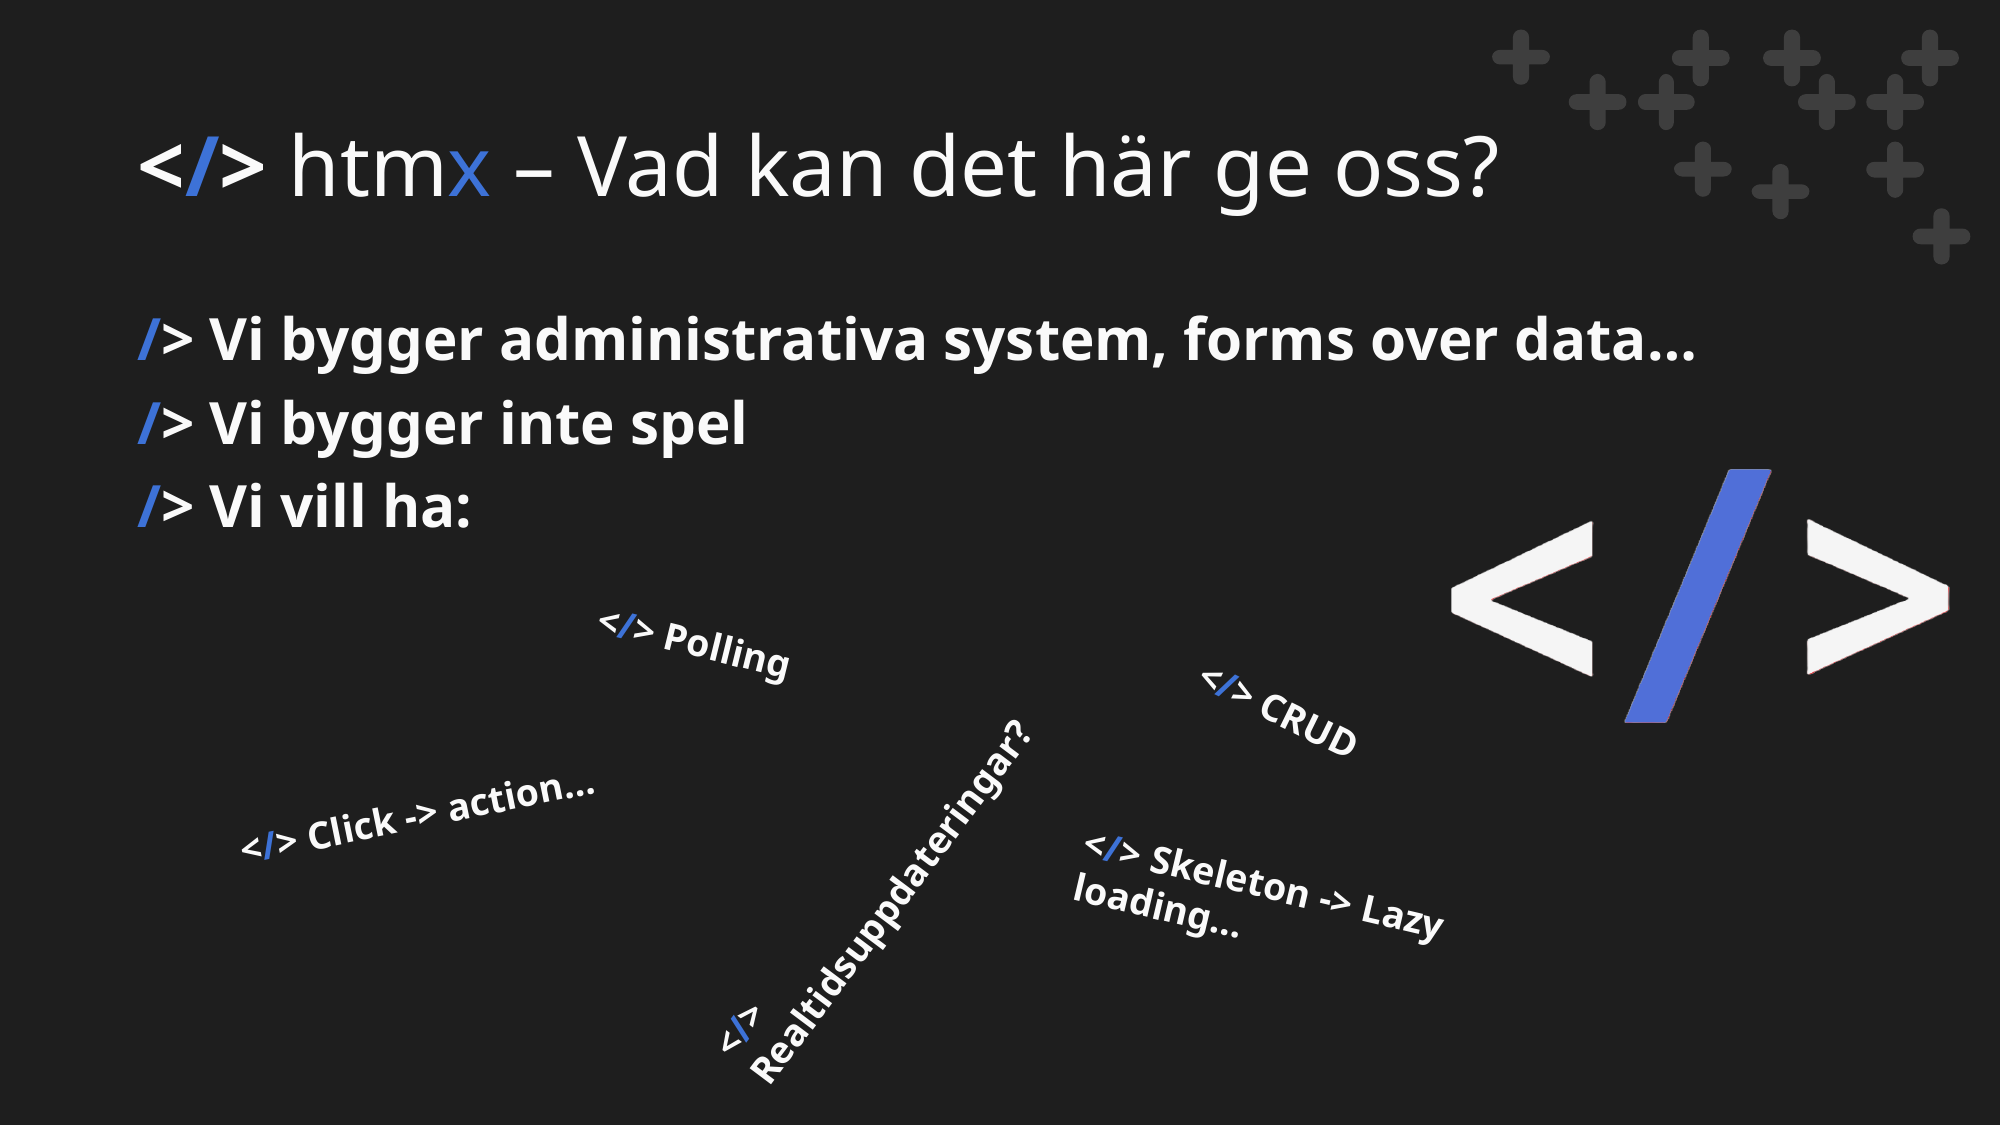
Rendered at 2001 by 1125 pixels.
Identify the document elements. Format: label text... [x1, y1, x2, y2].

list /> Vi bygger administrativa system, forms over data… /> Vi bygger inte spel /> Vi vill ha: [137, 302, 1863, 622]
text_box </> Realtidsuppdateringar? [688, 621, 1090, 1109]
picture [1425, 427, 1977, 762]
text_box </> Polling [577, 585, 842, 705]
text_box </> Click -> action… [220, 734, 668, 882]
title </> htmx – Vad kan det här ge oss? [137, 60, 1945, 279]
text_box </> Skeleton -> Lazy loading… [1053, 808, 1644, 1044]
text_box </> CRUD [1175, 638, 1404, 791]
